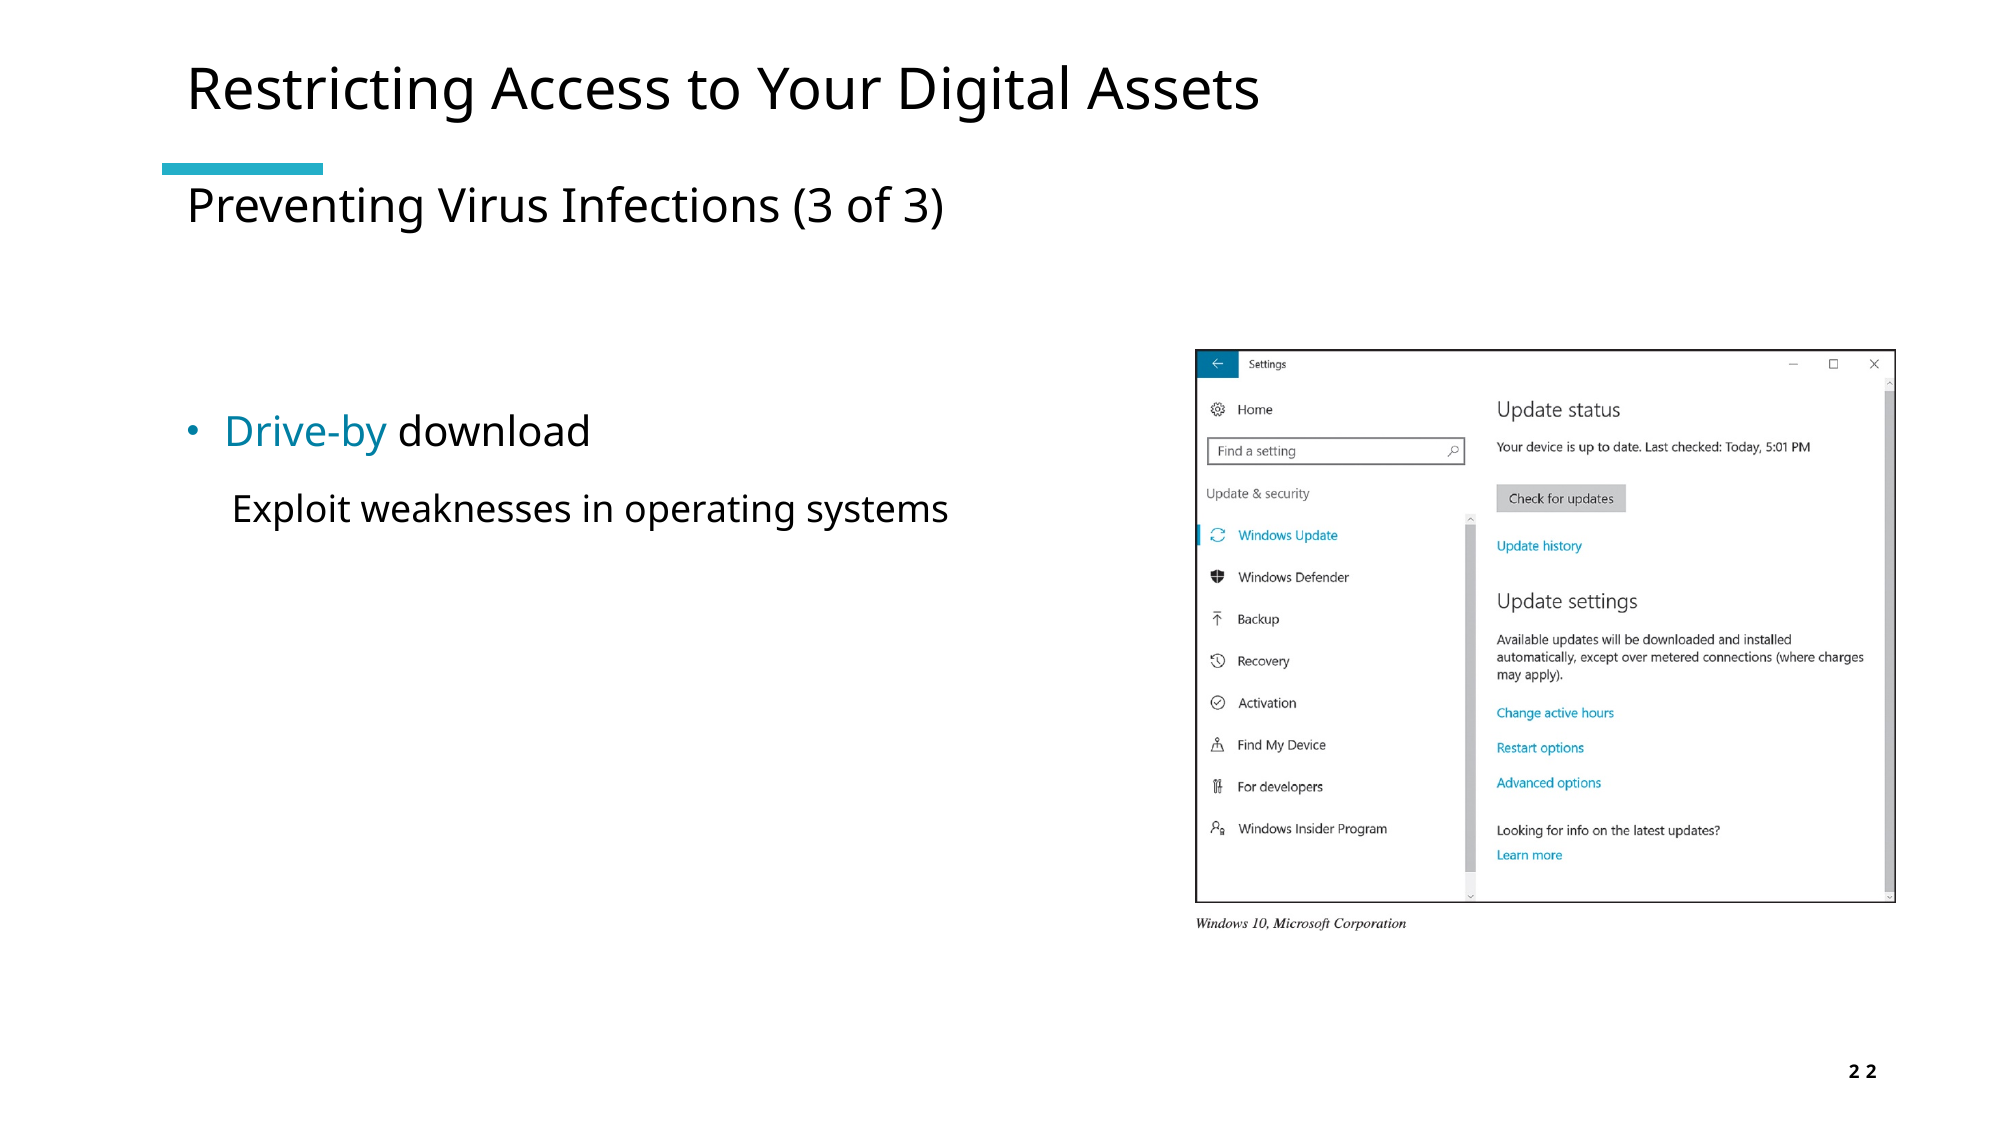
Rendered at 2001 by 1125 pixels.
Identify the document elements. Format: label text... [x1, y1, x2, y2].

title Restricting Access to Your Digital Assets Preventing Virus Infections (3 of 3) [171, 43, 1597, 307]
picture [1195, 349, 1896, 931]
slide_number 22 [1772, 1042, 1892, 1103]
list Drive-by download Exploit weaknesses in operating systems [171, 387, 1535, 1125]
